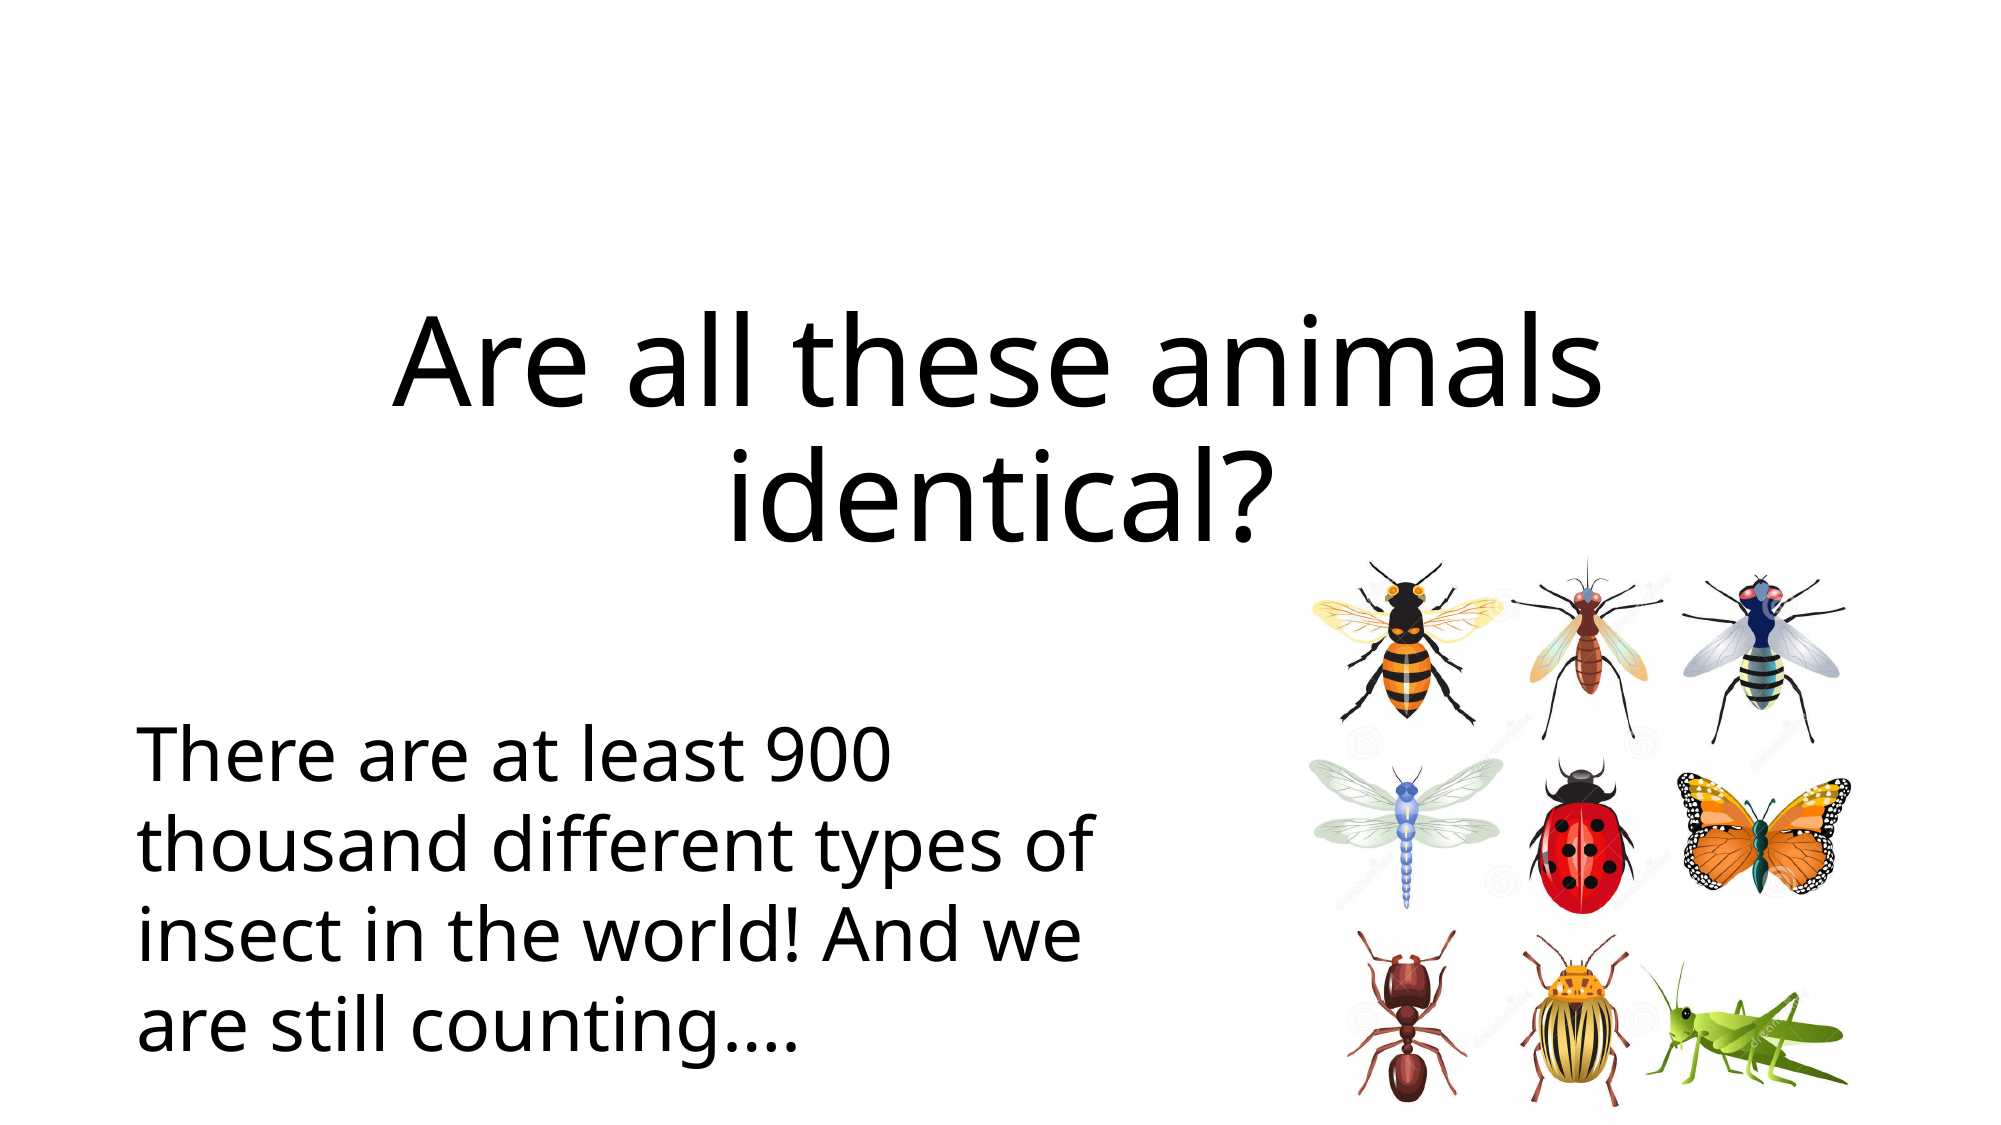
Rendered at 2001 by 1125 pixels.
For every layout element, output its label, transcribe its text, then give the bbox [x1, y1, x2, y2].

picture [1296, 526, 1861, 1125]
title Are all these animals identical? [249, 184, 1750, 576]
text_box There are at least 900 thousand different types of insect in the world! And we are still counting…. [121, 698, 1175, 1074]
